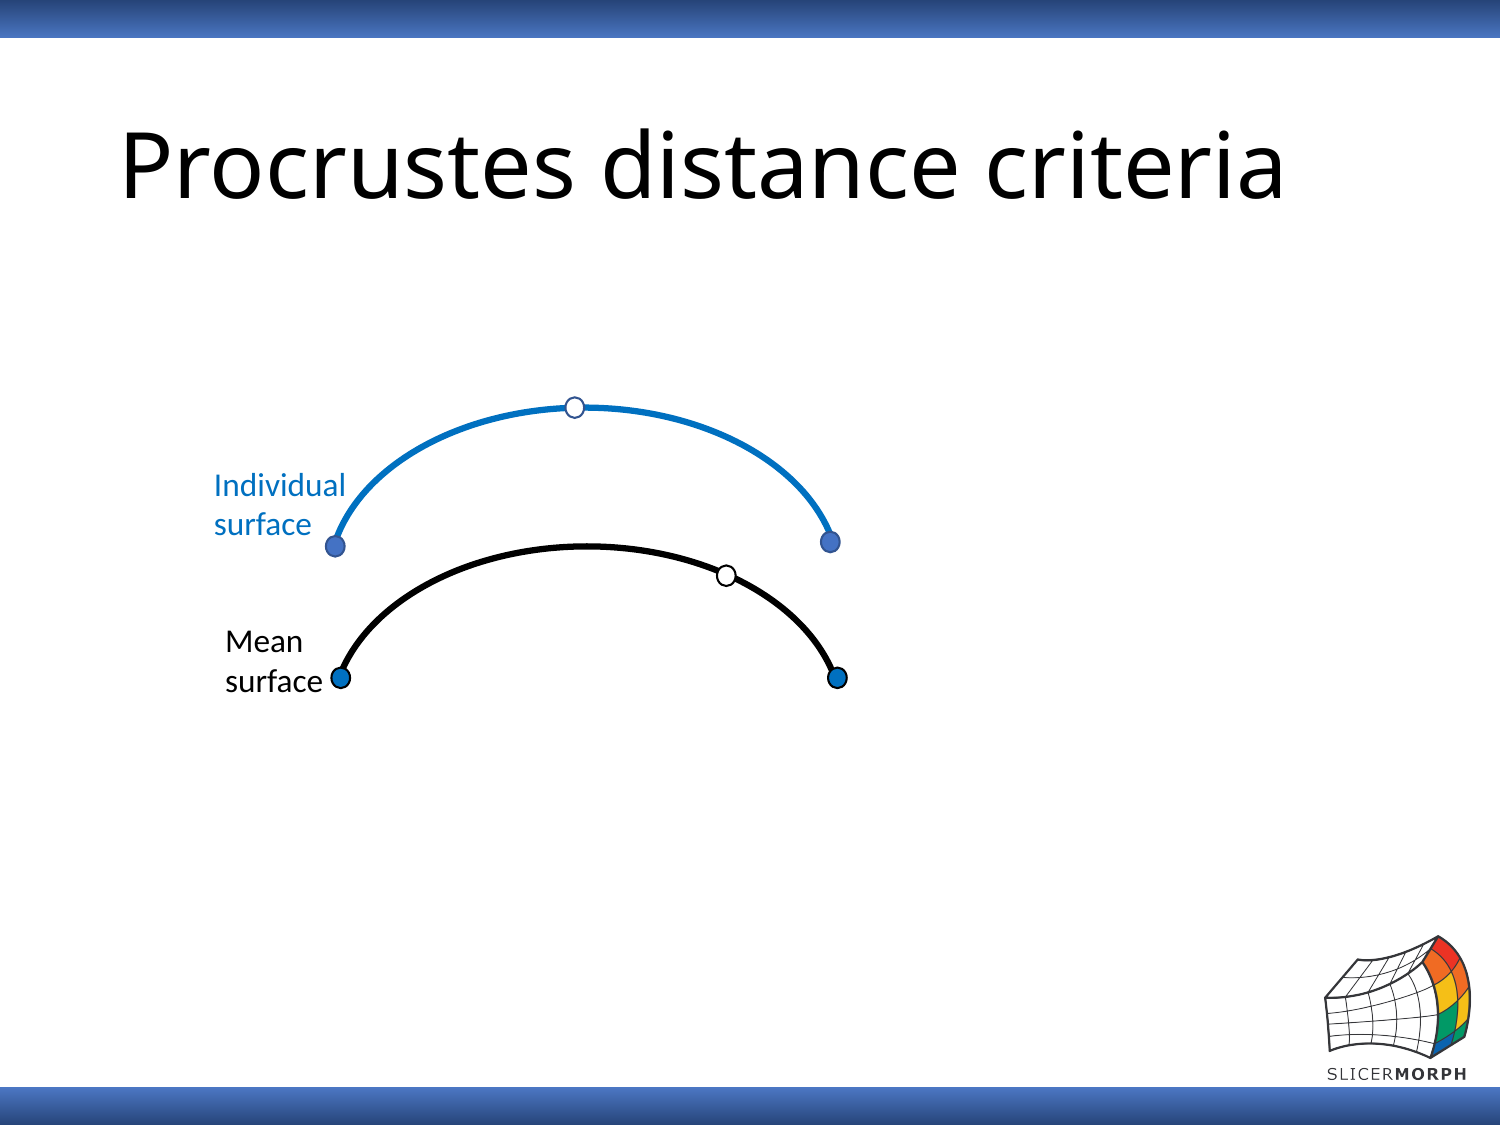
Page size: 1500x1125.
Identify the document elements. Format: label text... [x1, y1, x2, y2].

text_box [199, 397, 847, 893]
picture [1285, 927, 1500, 1087]
title Procrustes distance criteria [103, 59, 1397, 278]
